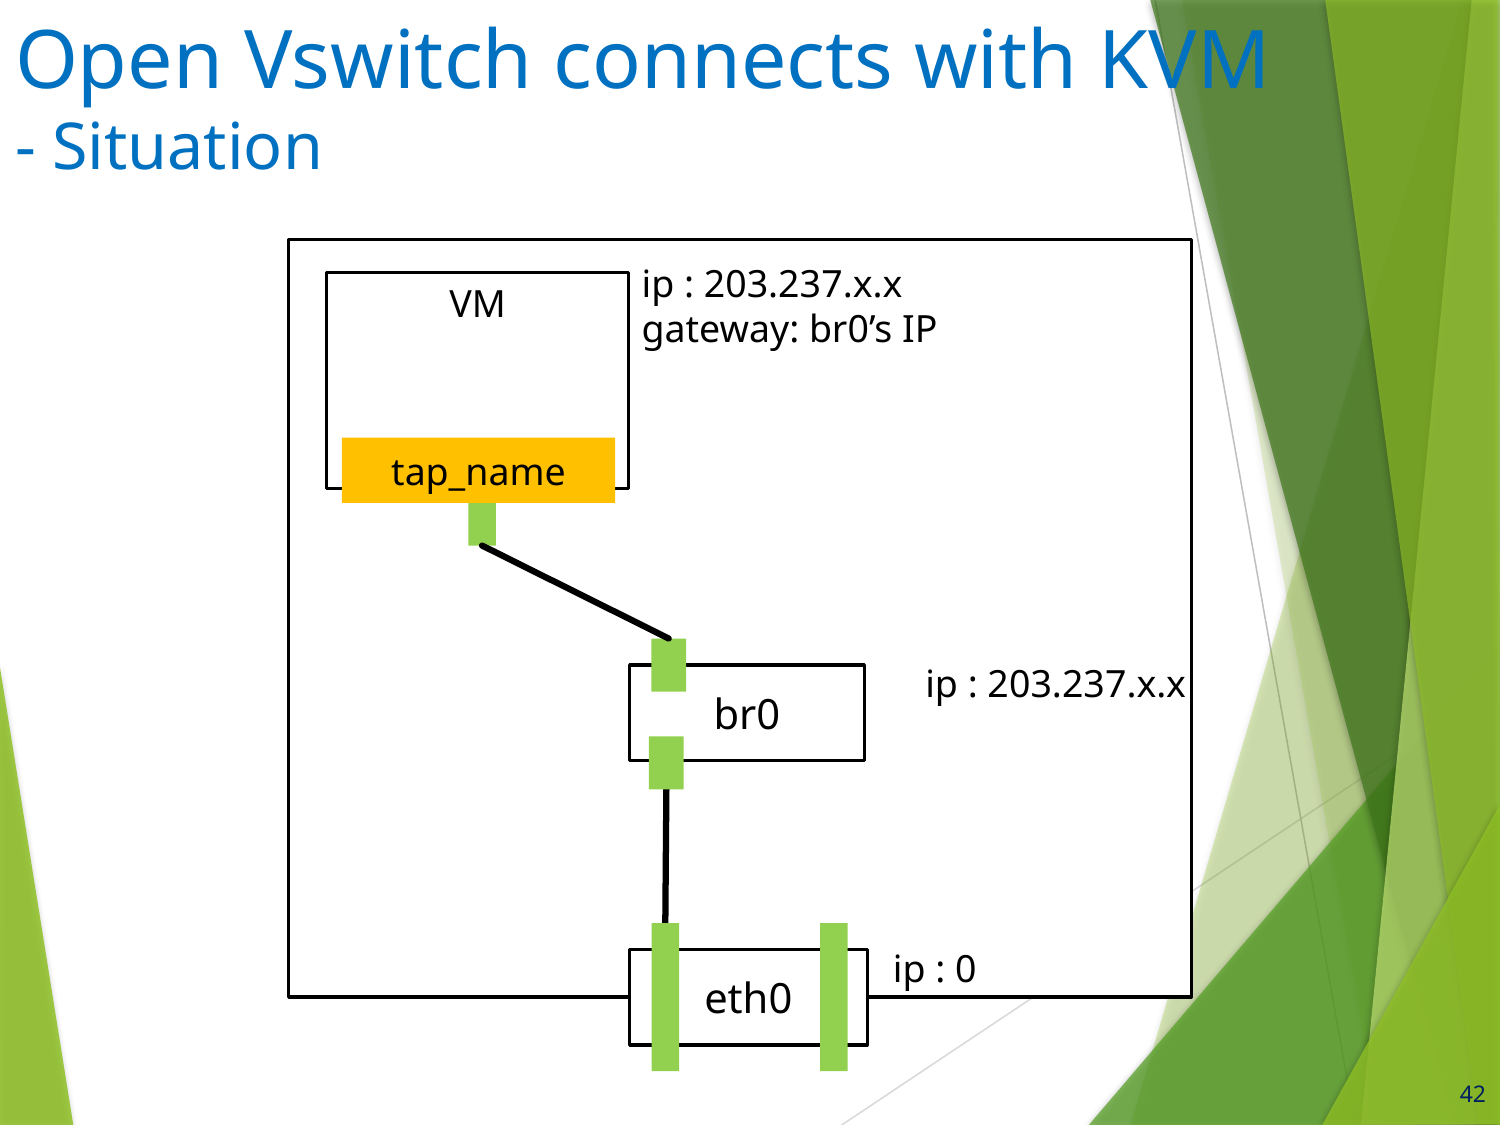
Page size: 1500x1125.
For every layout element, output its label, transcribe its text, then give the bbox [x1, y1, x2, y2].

title Open Vswitch connects with KVM - Situation [0, 0, 1294, 218]
slide_number 42 [1417, 1065, 1500, 1125]
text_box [288, 239, 1255, 1072]
